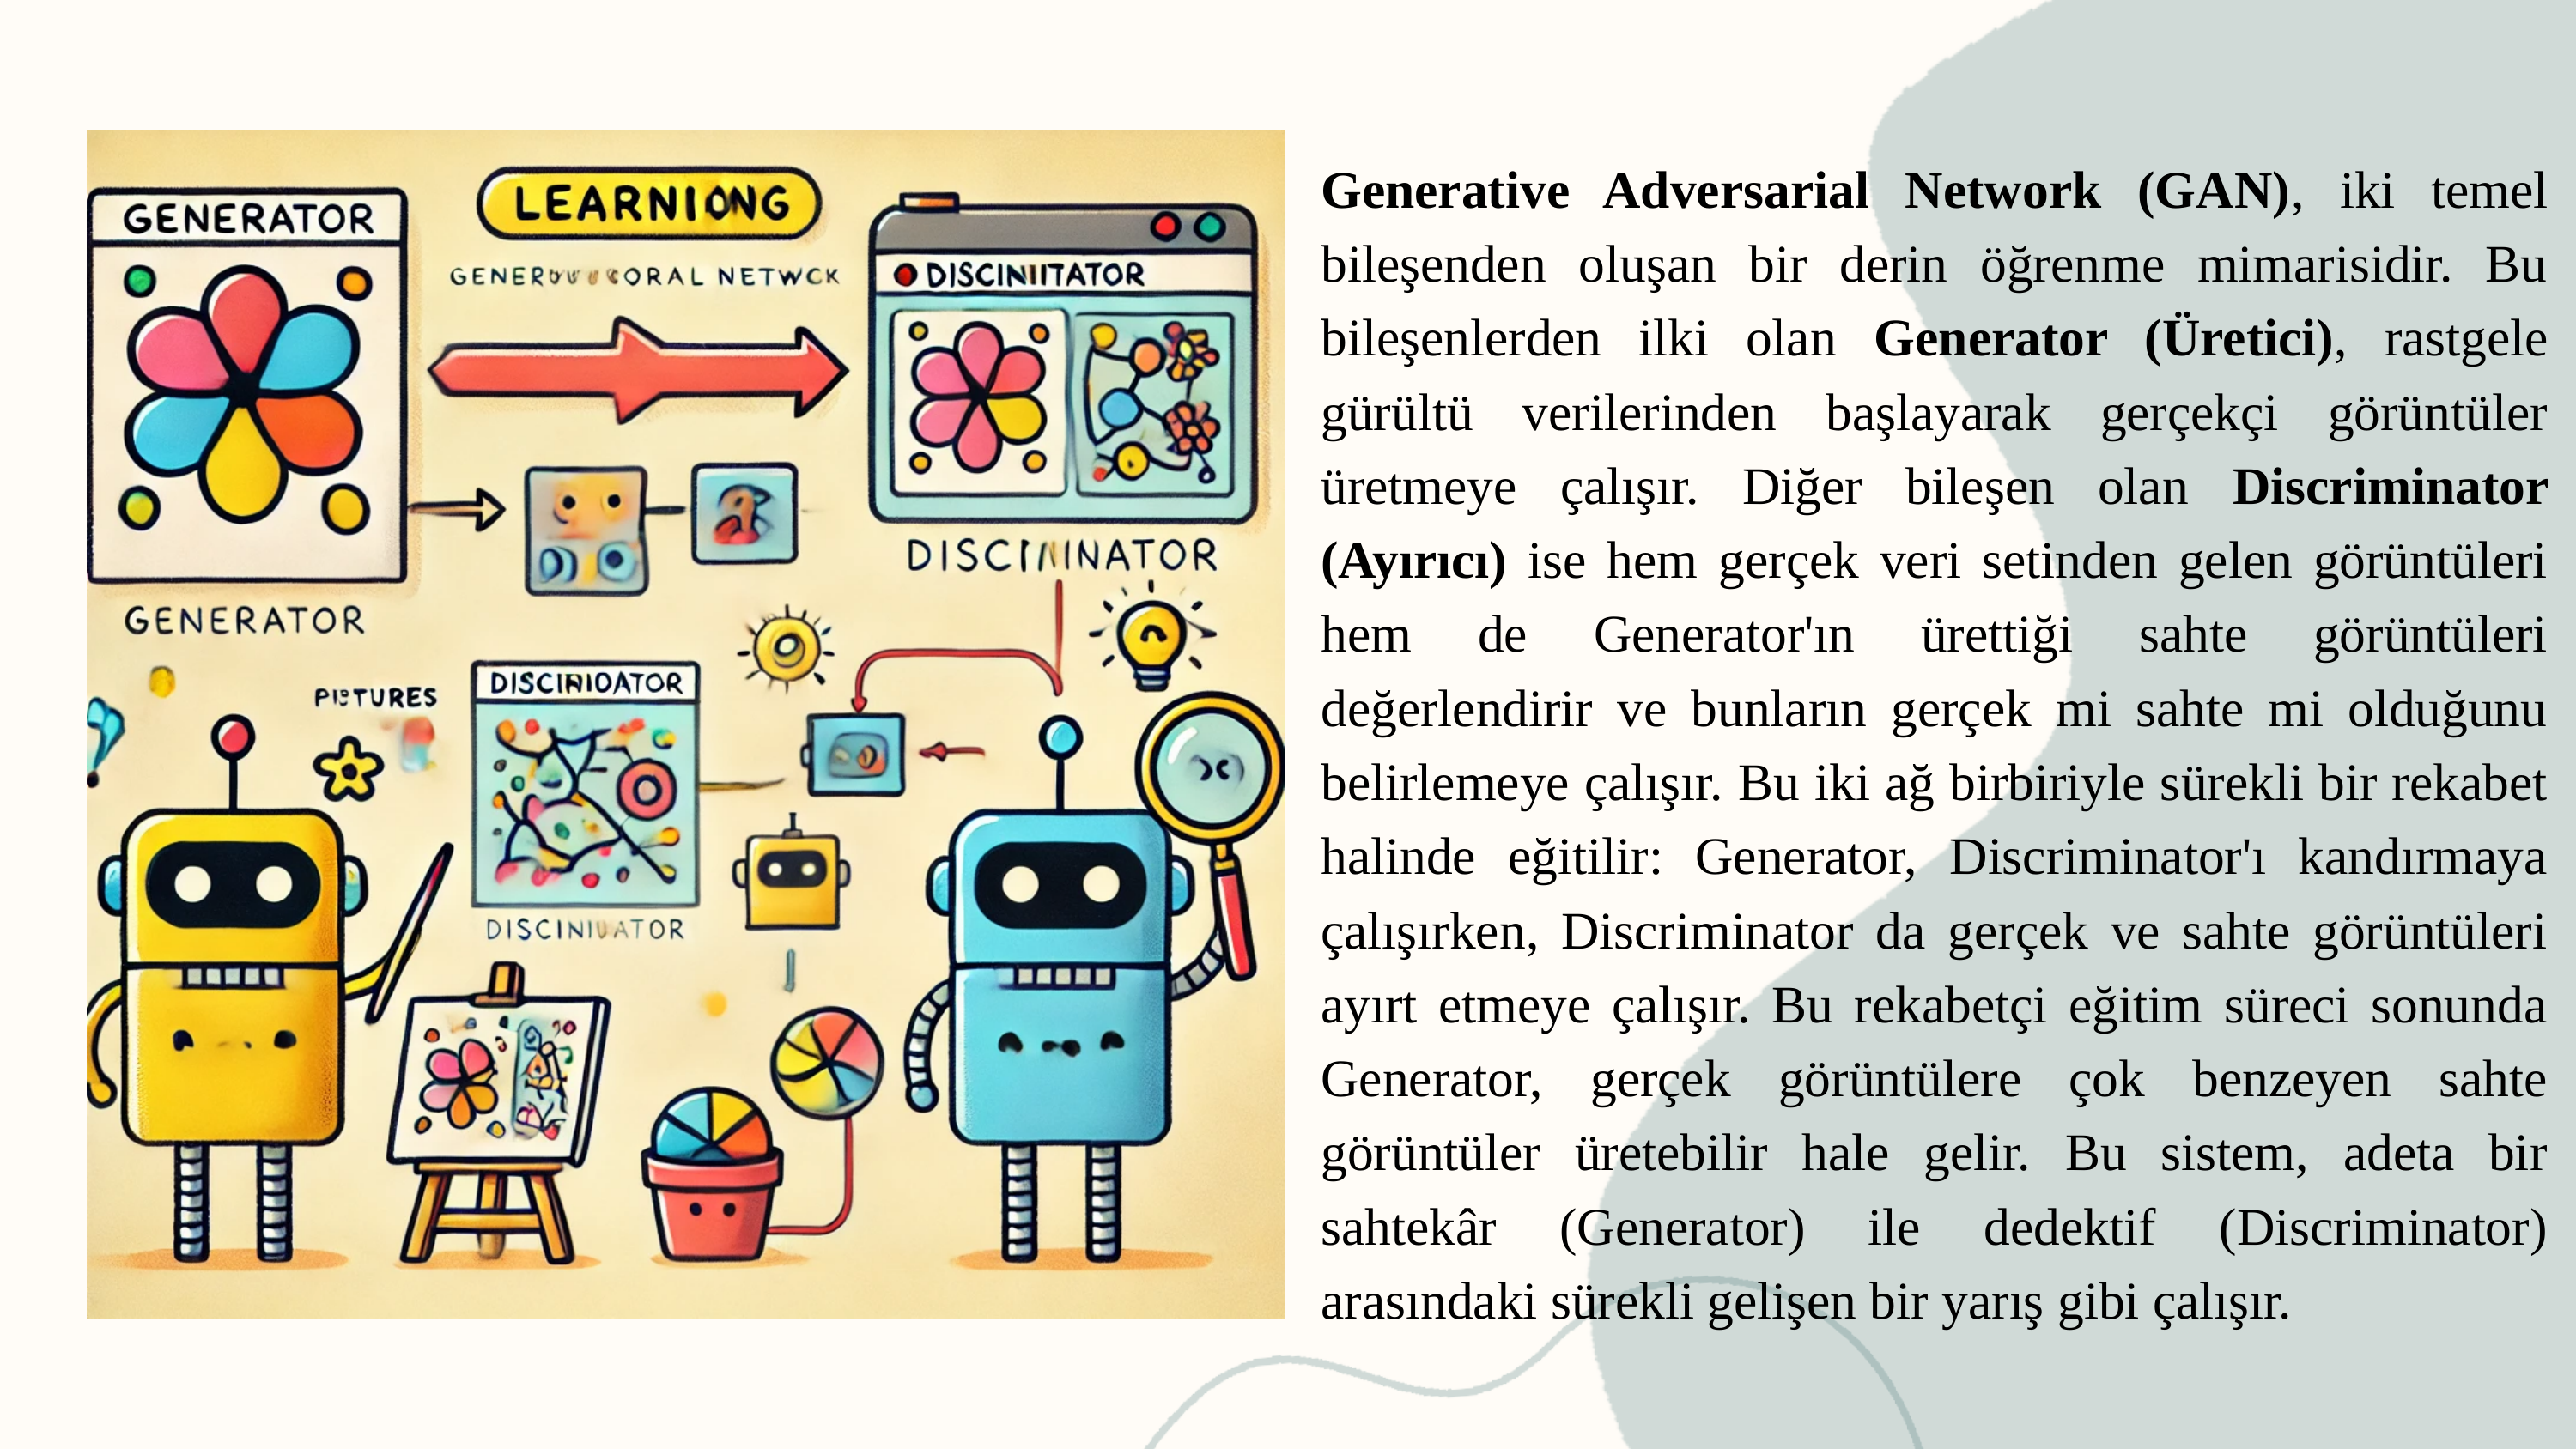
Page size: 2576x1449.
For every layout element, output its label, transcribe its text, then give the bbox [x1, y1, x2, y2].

picture [87, 0, 2576, 1449]
text_box Generative Adversarial Network (GAN), iki temel bileşenden oluşan bir derin öğrenme mimarisidir. Bu bileşenlerden ilki olan Generator (Üretici), rastgele gürültü verilerinden başlayarak gerçekçi görüntüler üretmeye çalışır. Diğer bileşen olan Discriminator (Ayırıcı) ise hem gerçek veri setinden gelen görüntüleri hem de Generator'ın ürettiği sahte görüntüleri değerlendirir ve bunların gerçek mi sahte mi olduğunu belirlemeye çalışır. Bu iki ağ birbiriyle sürekli bir rekabet halinde eğitilir: Generator, Discriminator'ı kandırmaya çalışırken, Discriminator da gerçek ve sahte görüntüleri ayırt etmeye çalışır. Bu rekabetçi eğitim süreci sonunda Generator, gerçek görüntülere çok benzeyen sahte görüntüler üretebilir hale gelir. Bu sistem, adeta bir sahtekâr (Generator) ile dedektif (Discriminator) arasındaki sürekli gelişen bir yarış gibi çalışır. [1321, 144, 1411, 1196]
